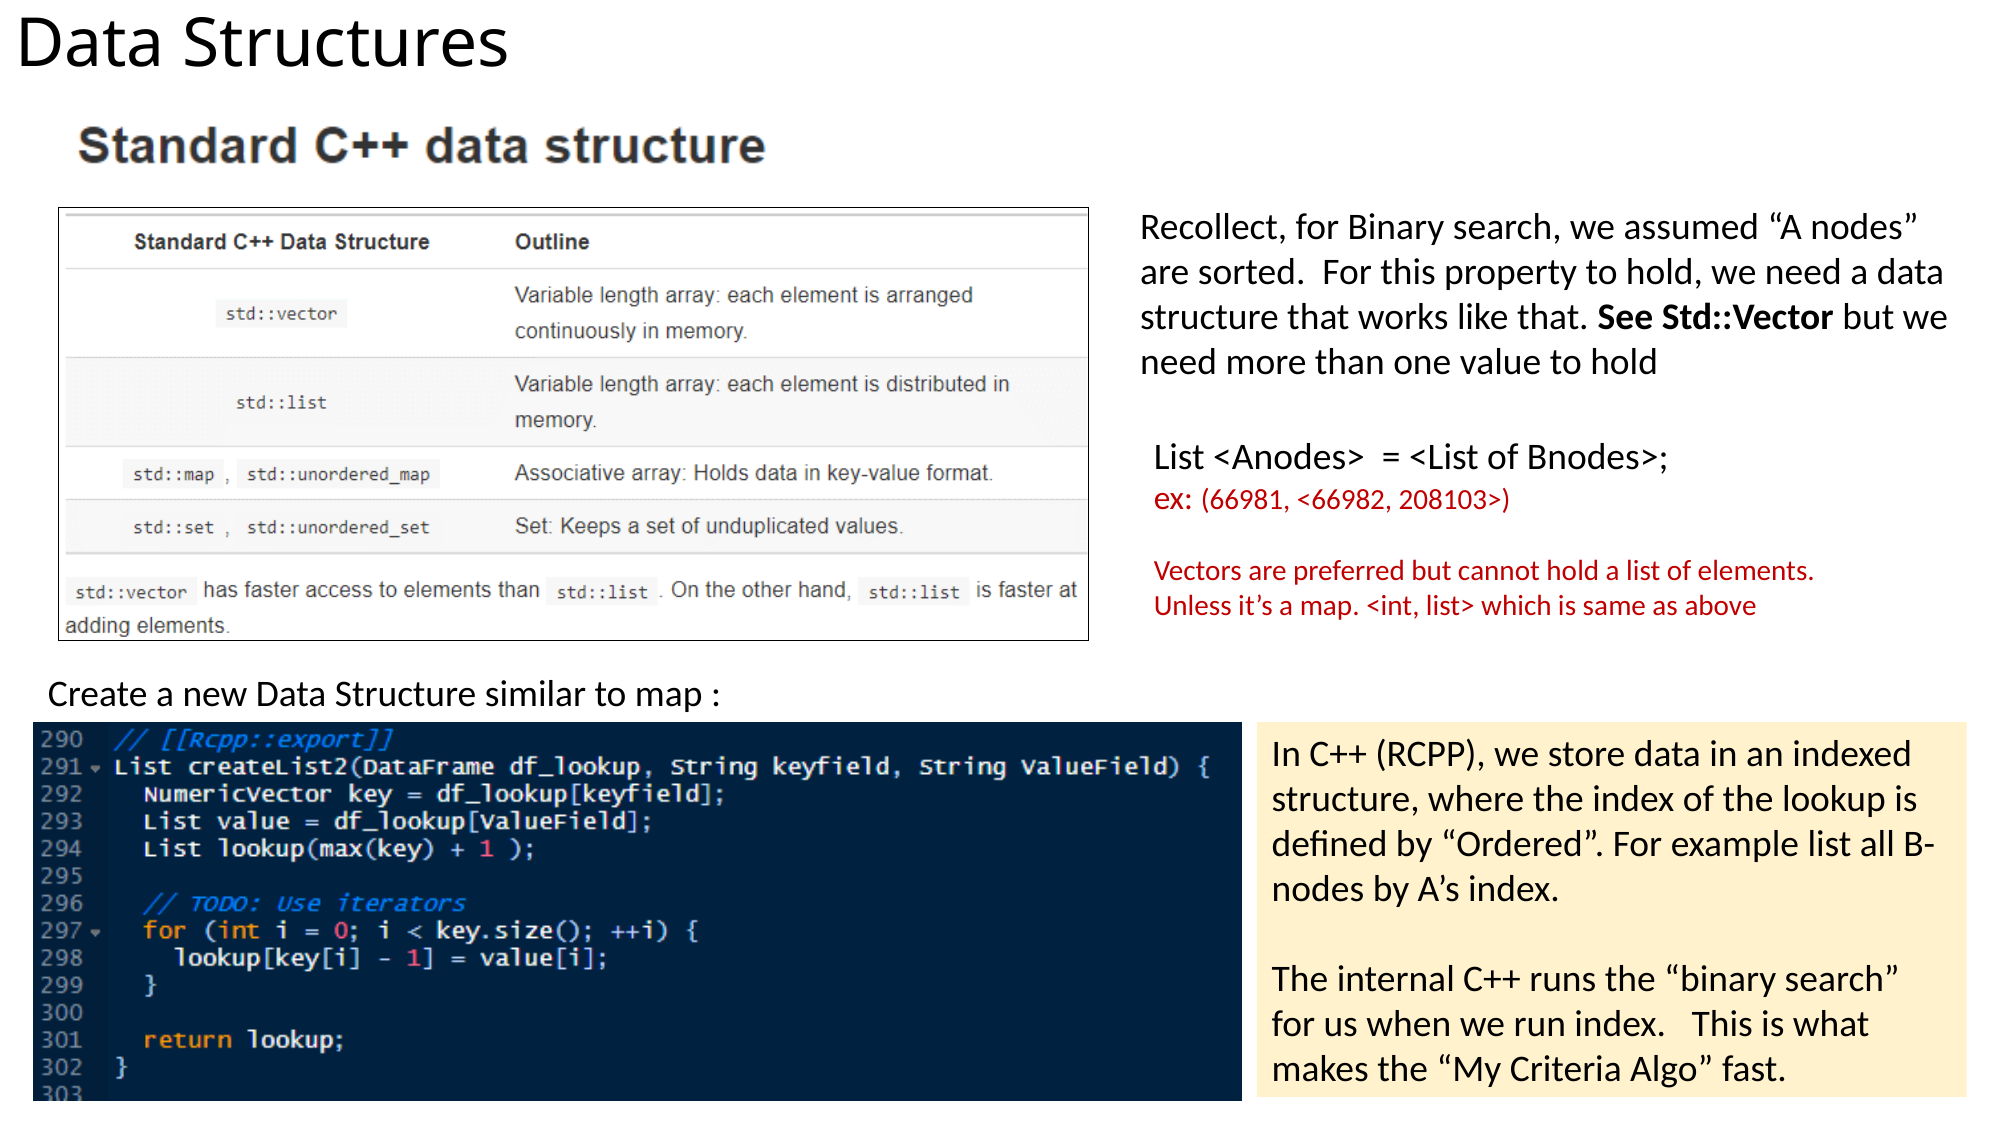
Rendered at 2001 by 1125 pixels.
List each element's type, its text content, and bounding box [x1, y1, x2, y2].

title Data Structures [0, 0, 1725, 89]
picture [33, 722, 1243, 1101]
text_box In C++ (RCPP), we store data in an indexed structure, where the index of the lookup is defined by “Ordered”. For example list all B-nodes by A’s index. The internal C++ runs the “binary search” for us when we run index. This is what makes the “My Criteria Algo” fast. [1256, 722, 1967, 1097]
picture [58, 207, 1089, 641]
text_box Create a new Data Structure similar to map : [33, 661, 786, 722]
picture [58, 100, 800, 196]
text_box List <Anodes> = <List of Bnodes>; ex: (66981, <66982, 208103>) Vectors are preferred but cannot hold a list of elements. Unless it’s a map. <int, list> which is same as above [1139, 424, 1866, 629]
text_box Recollect, for Binary search, we assumed “A nodes” are sorted. For this property to hold, we need a data structure that works like that. See Std::Vector but we need more than one value to hold [1125, 194, 1974, 390]
